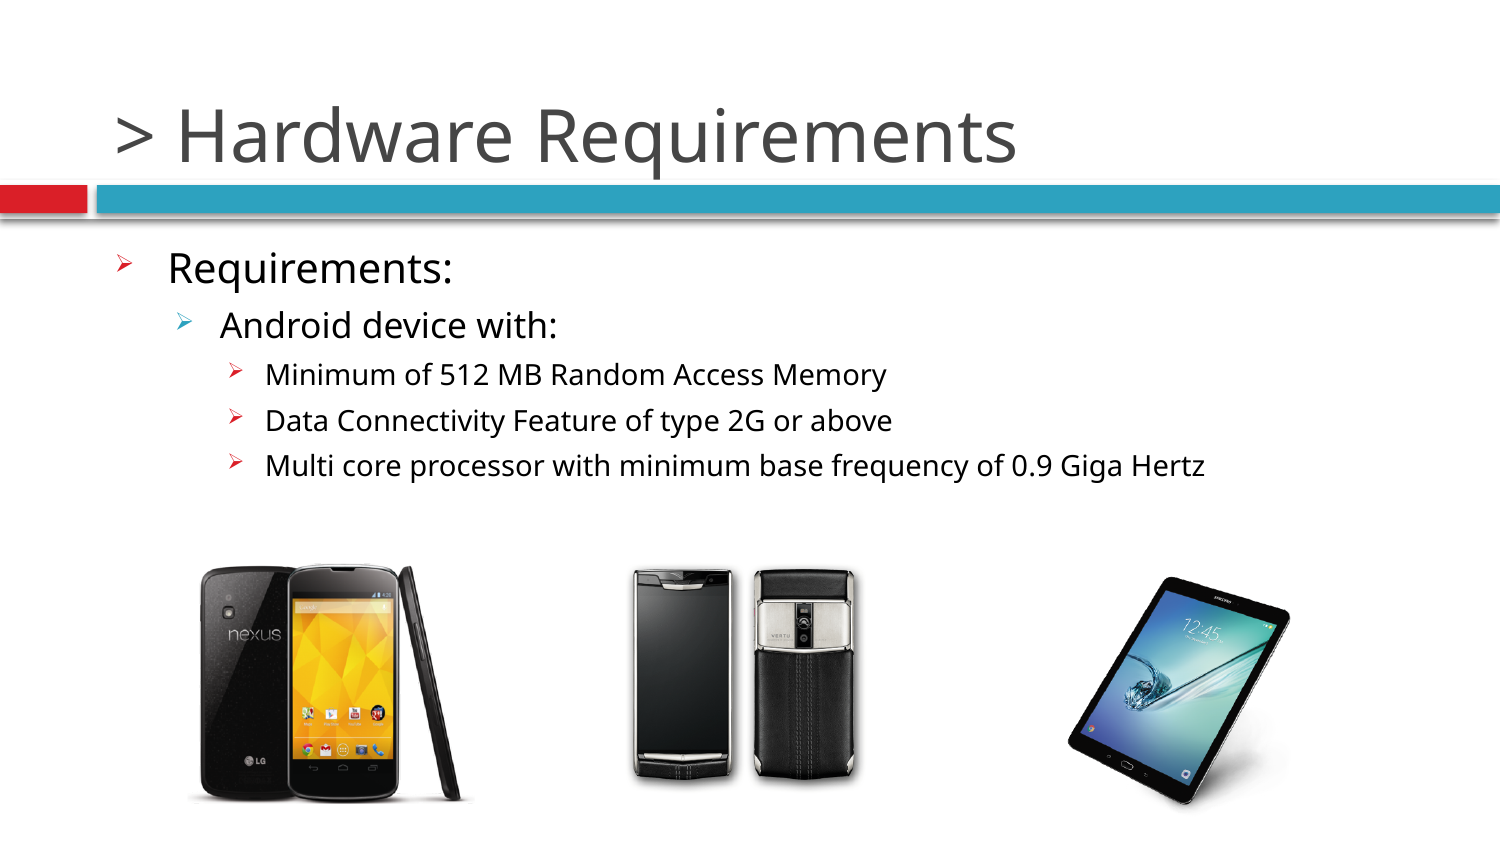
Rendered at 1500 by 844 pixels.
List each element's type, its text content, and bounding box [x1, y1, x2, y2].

picture [1049, 555, 1299, 823]
picture [187, 561, 476, 804]
list Requirements: Android device with: Minimum of 512 MB Random Access Memory Data Connectivity Feature of type 2G or above Multi core processor with minimum base frequency of 0.9 Giga Hertz [99, 234, 1425, 785]
title > Hardware Requirements [99, 19, 1438, 185]
picture [524, 561, 967, 795]
